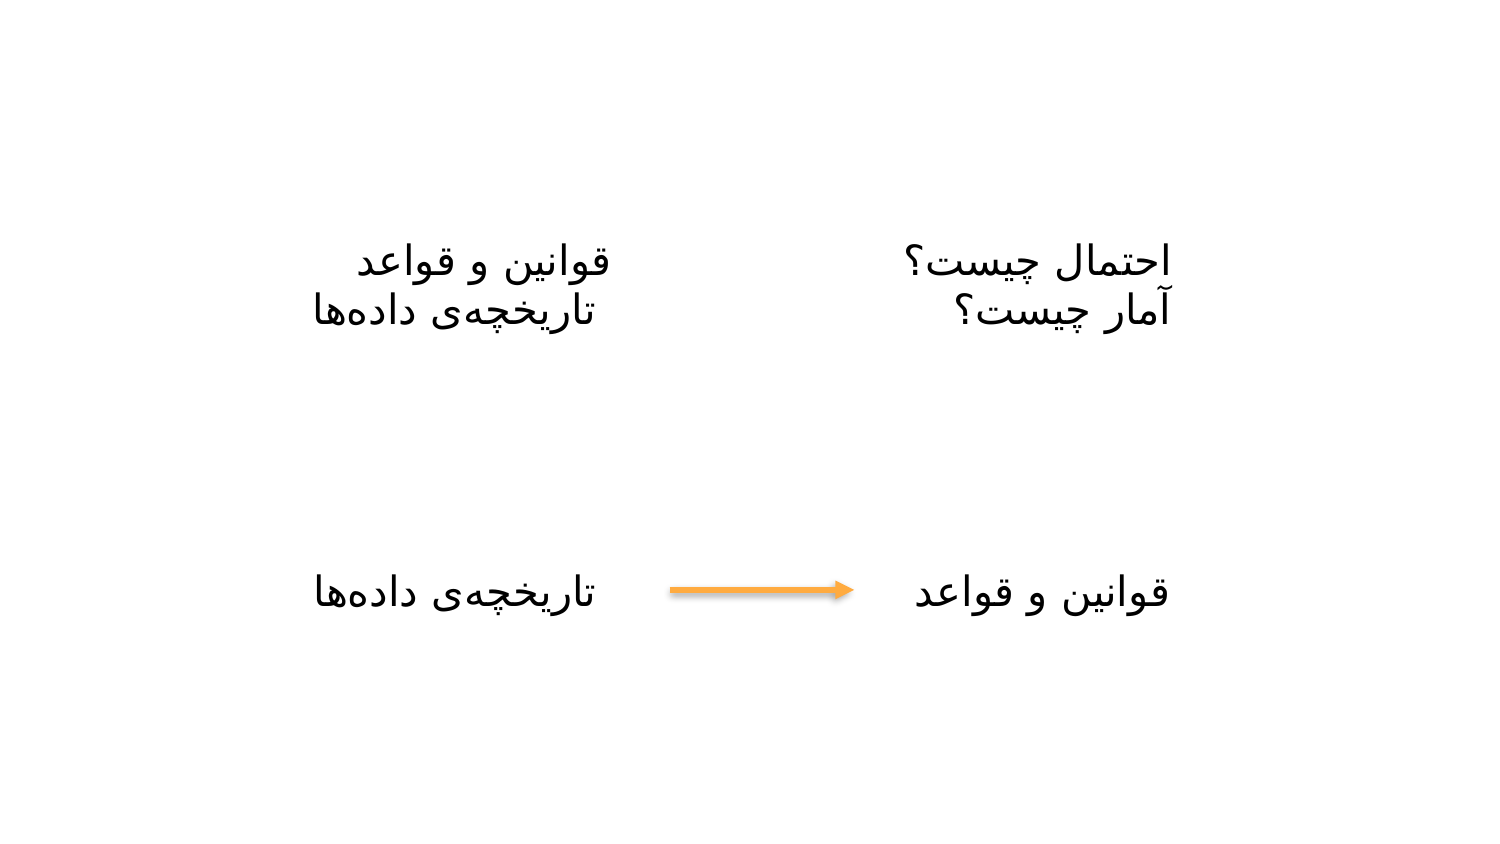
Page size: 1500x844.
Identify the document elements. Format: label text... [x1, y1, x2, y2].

text_box احتمال چیست؟ قوانین و قواعد آمار چیست؟ تاریخچه‌ی داده‌ها [297, 225, 1187, 341]
text_box قوانین و قواعد تاریخچه‌ی داده‌ها [298, 557, 1185, 622]
